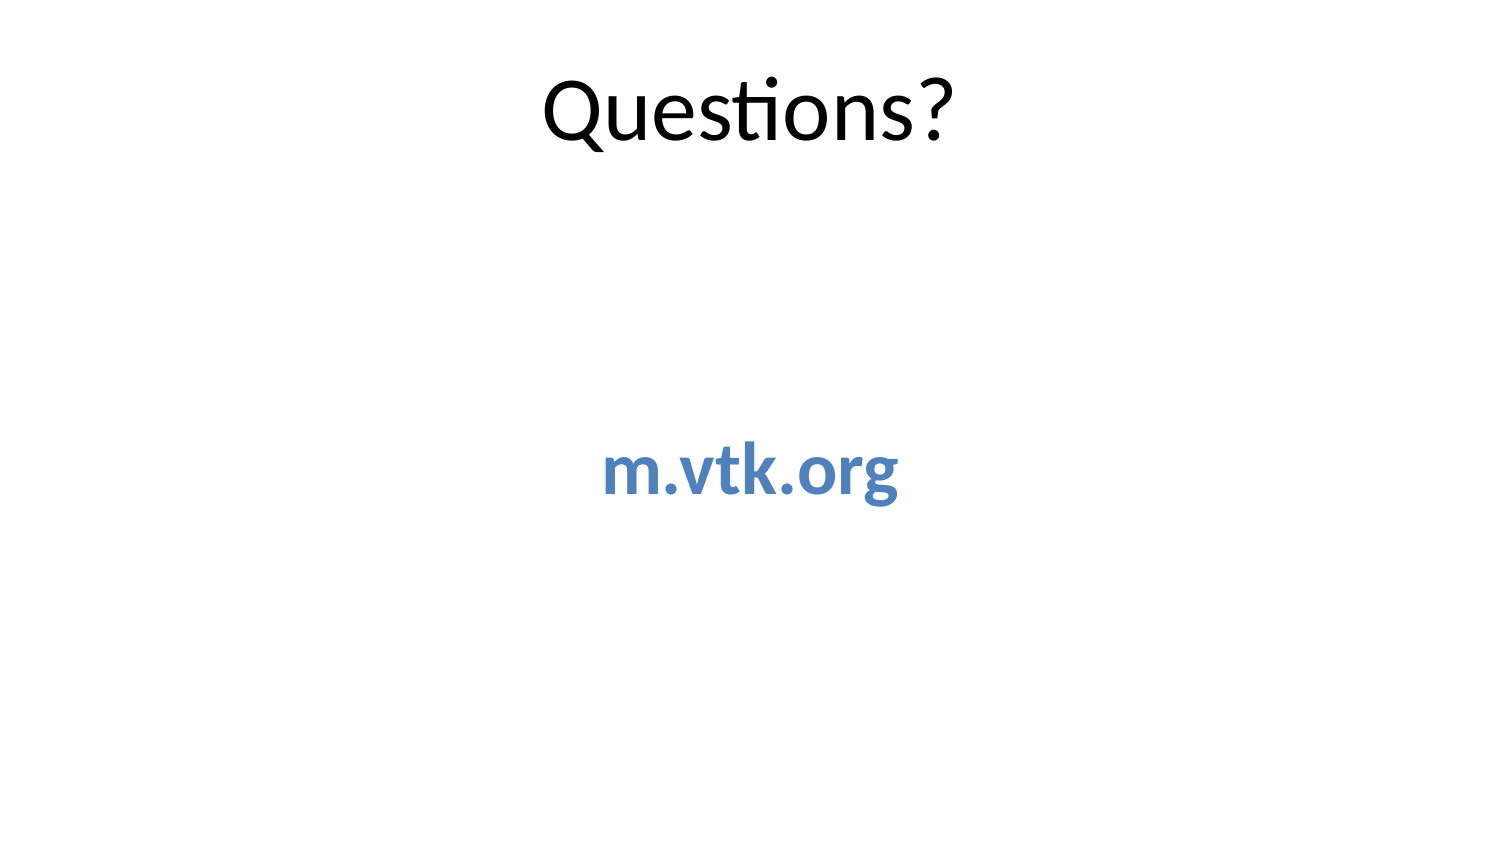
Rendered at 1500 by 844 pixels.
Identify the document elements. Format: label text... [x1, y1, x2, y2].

list m.vtk.org [75, 196, 1425, 754]
title Questions? [75, 33, 1425, 175]
